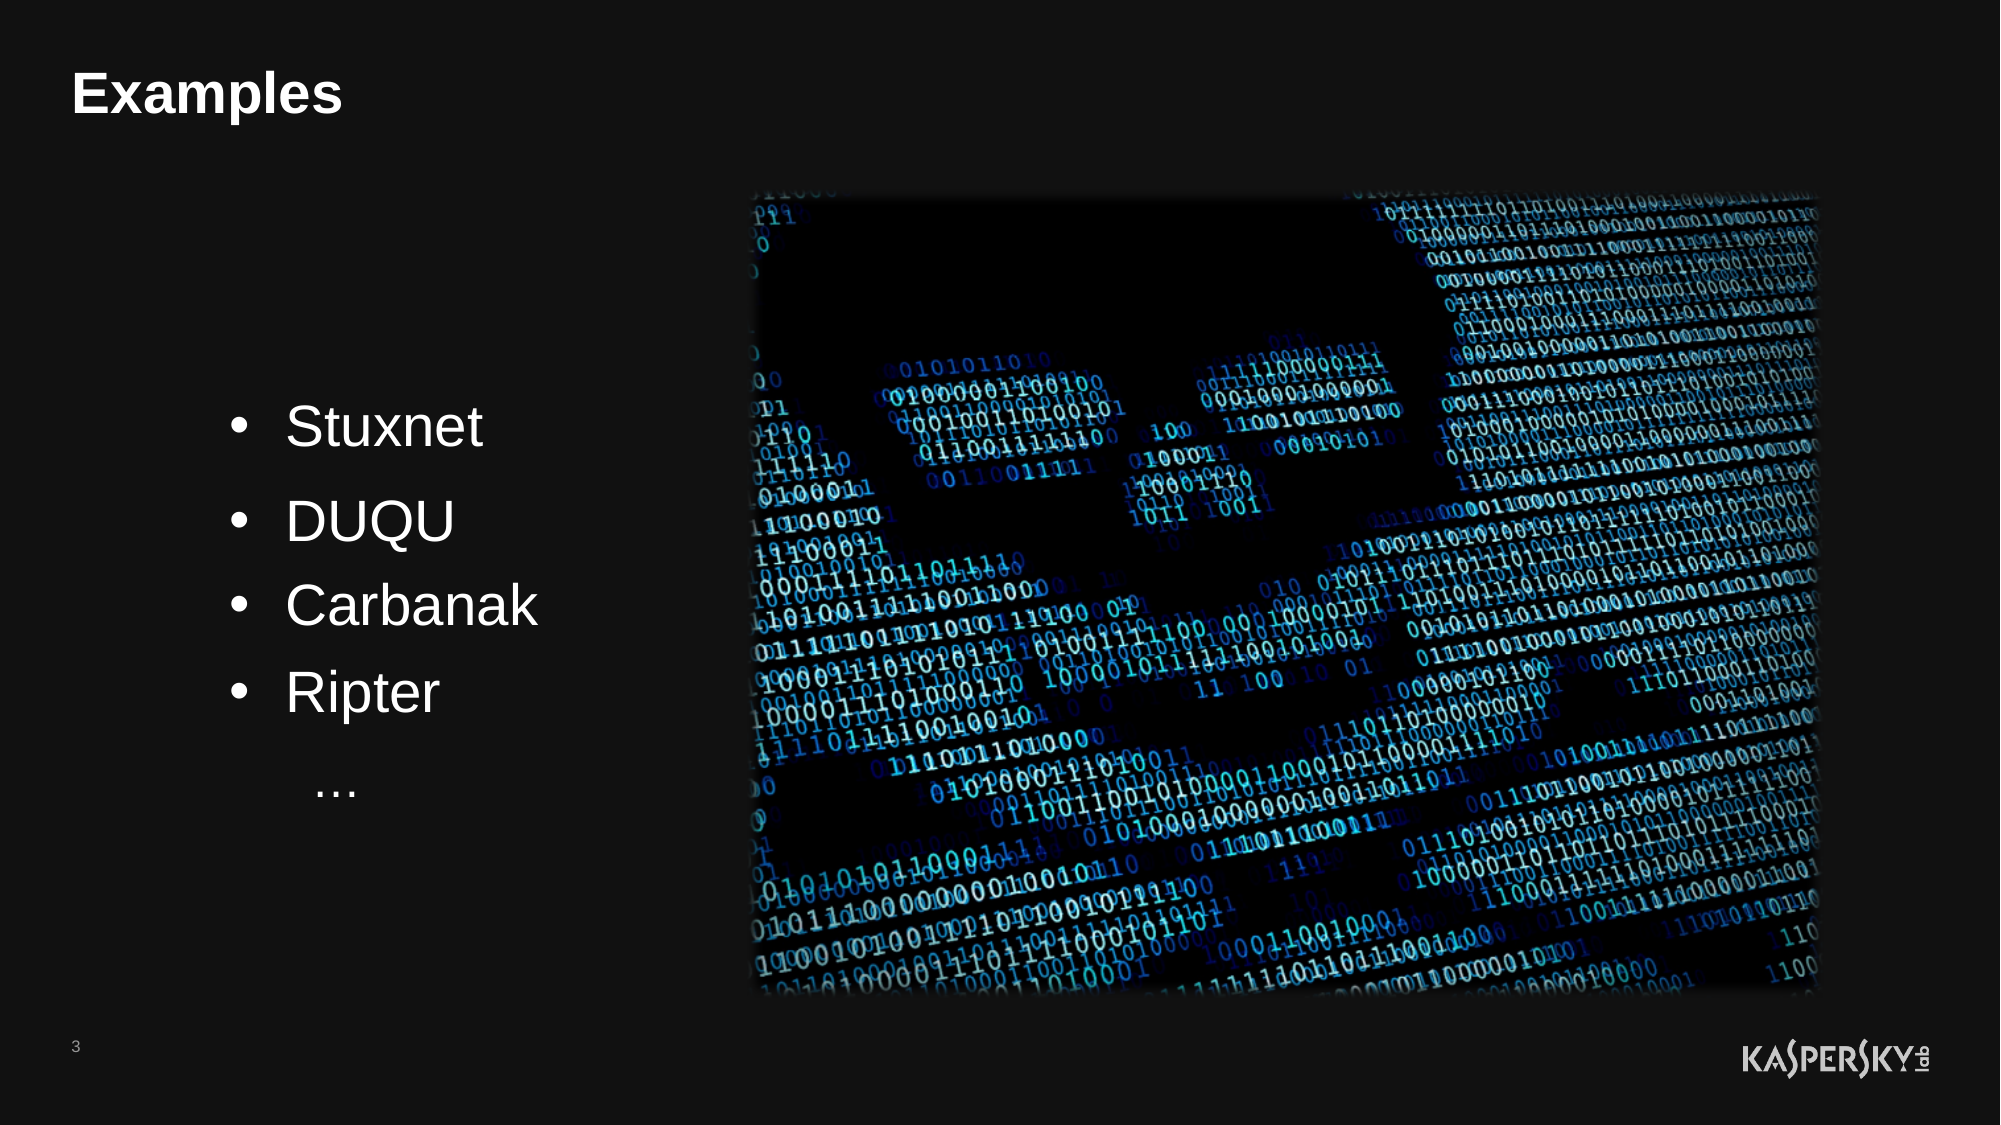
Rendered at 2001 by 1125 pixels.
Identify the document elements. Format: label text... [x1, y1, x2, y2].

picture [1735, 1031, 1936, 1087]
text_box … [229, 754, 443, 850]
text_box DUQU [229, 491, 747, 561]
slide_number 3 [71, 1035, 110, 1083]
text_box Ripter [229, 662, 747, 758]
title Examples [71, 62, 1929, 127]
text_box Carbanak [229, 575, 747, 662]
list Stuxnet [229, 396, 747, 491]
picture [747, 189, 1825, 998]
